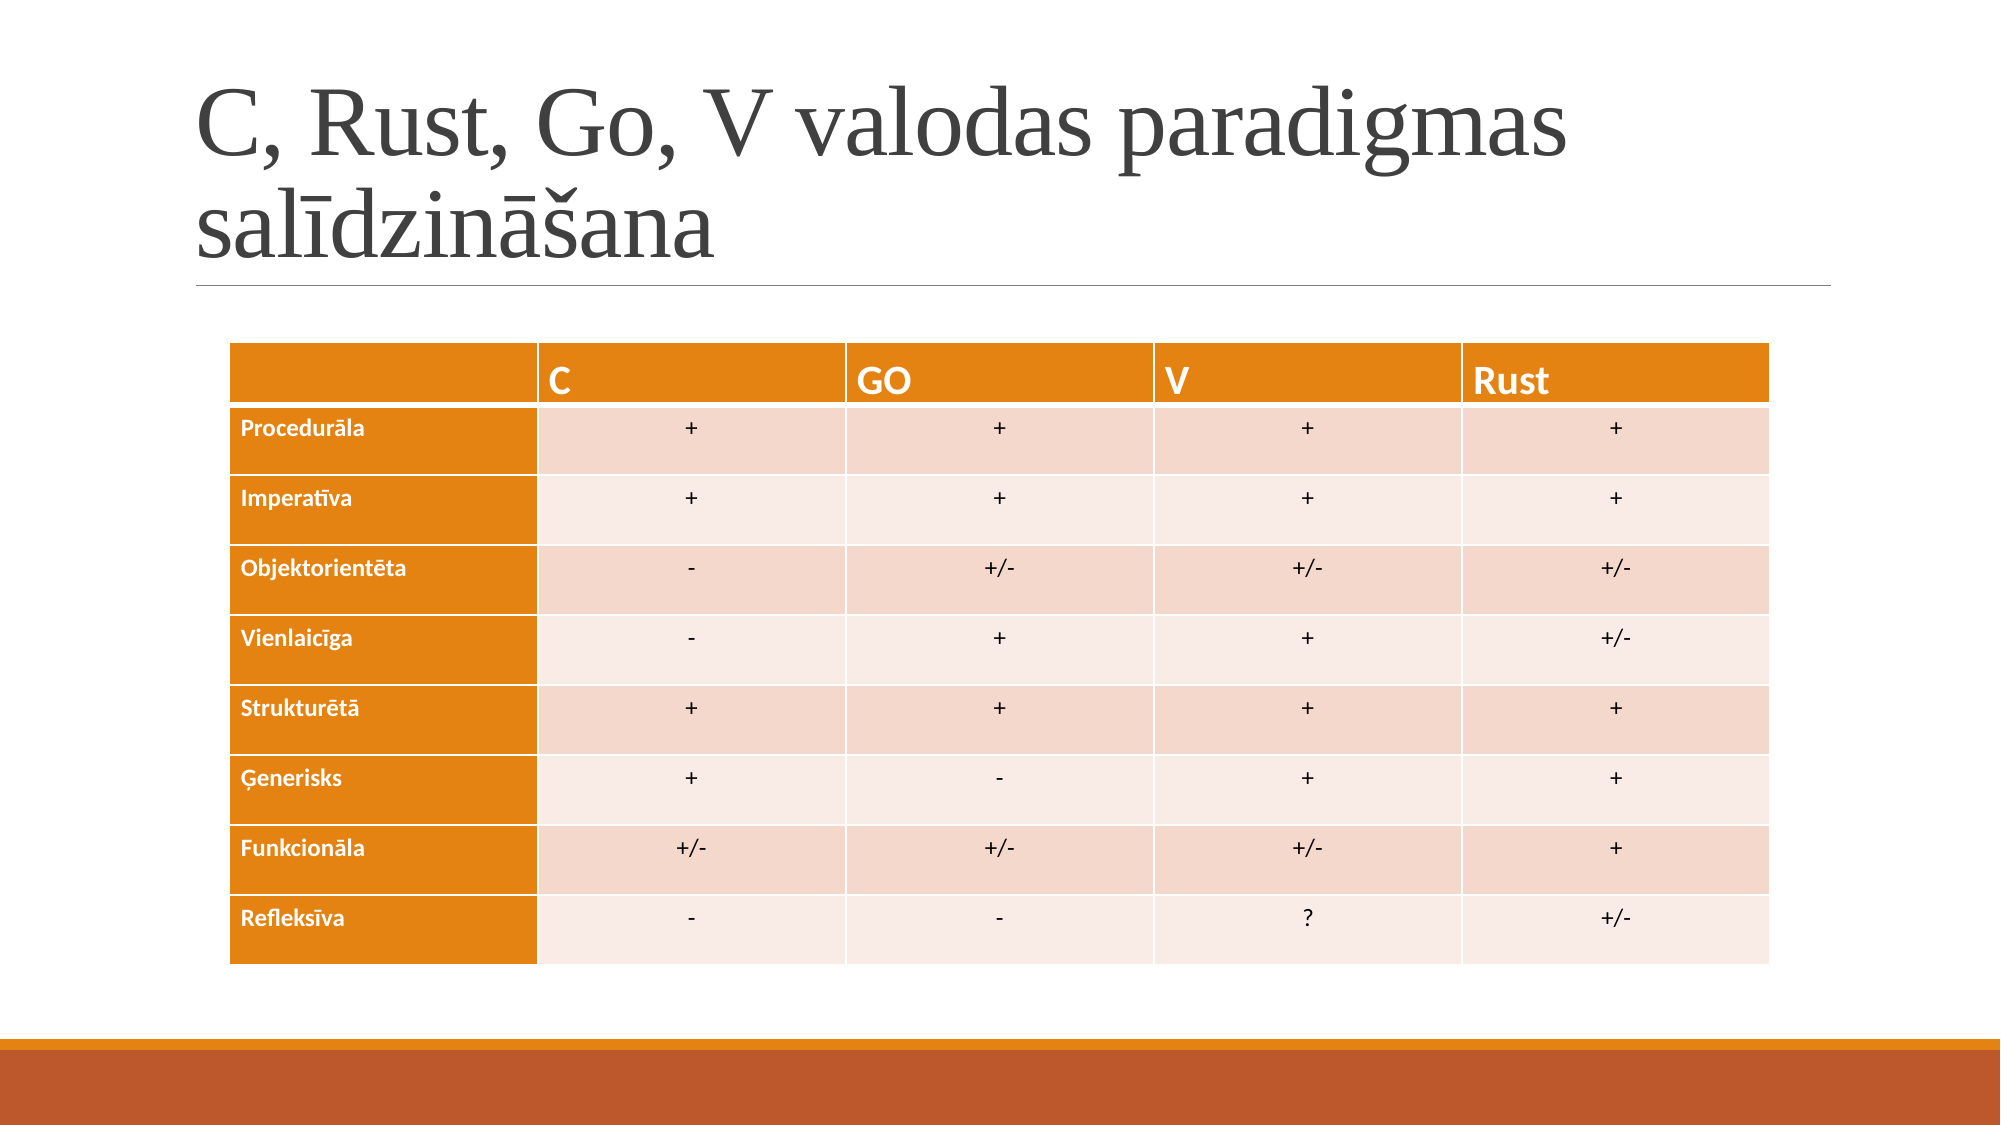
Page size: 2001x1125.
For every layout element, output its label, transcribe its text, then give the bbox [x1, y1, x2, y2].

table_cell Objektorientēta [230, 546, 537, 614]
table_cell + [539, 686, 845, 754]
table_cell - [847, 756, 1153, 824]
table_cell + [539, 476, 845, 544]
table_header V [1155, 343, 1461, 402]
table_cell +/- [847, 826, 1153, 894]
table_cell - [539, 546, 845, 614]
table_cell Imperatīva [230, 476, 537, 544]
table_cell + [847, 616, 1153, 684]
table_cell + [539, 756, 845, 824]
table_cell + [1155, 756, 1461, 824]
table_cell - [539, 616, 845, 684]
table_cell Strukturētā [230, 686, 537, 754]
table_cell - [539, 896, 845, 964]
table_cell +/- [539, 826, 845, 894]
table_cell +/- [847, 546, 1153, 614]
table_cell +/- [1155, 826, 1461, 894]
table_cell Procedurāla [230, 408, 537, 474]
table_cell Ģenerisks [230, 756, 537, 824]
table_header [230, 343, 537, 402]
table_cell +/- [1463, 616, 1769, 684]
table_cell + [847, 408, 1153, 474]
table_cell + [847, 686, 1153, 754]
table_cell Funkcionāla [230, 826, 537, 894]
table_cell + [1463, 476, 1769, 544]
table_cell + [1463, 826, 1769, 894]
table_cell + [1155, 408, 1461, 474]
title C, Rust, Go, V valodas paradigmas salīdzināšana [180, 47, 1830, 285]
table_header Rust [1463, 343, 1769, 402]
table_cell + [539, 408, 845, 474]
table_cell +/- [1463, 896, 1769, 964]
table_header C [539, 343, 845, 402]
table_cell +/- [1155, 546, 1461, 614]
table_cell Refleksīva [230, 896, 537, 964]
table_cell + [1155, 476, 1461, 544]
table_header GO [847, 343, 1153, 402]
table_cell Vienlaicīga [230, 616, 537, 684]
table_cell + [1155, 686, 1461, 754]
table_cell + [1463, 686, 1769, 754]
table_cell + [847, 476, 1153, 544]
table_cell + [1463, 756, 1769, 824]
table_cell + [1155, 616, 1461, 684]
table_cell +/- [1463, 546, 1769, 614]
table_cell + [1463, 408, 1769, 474]
table_cell ? [1155, 896, 1461, 964]
table_cell - [847, 896, 1153, 964]
